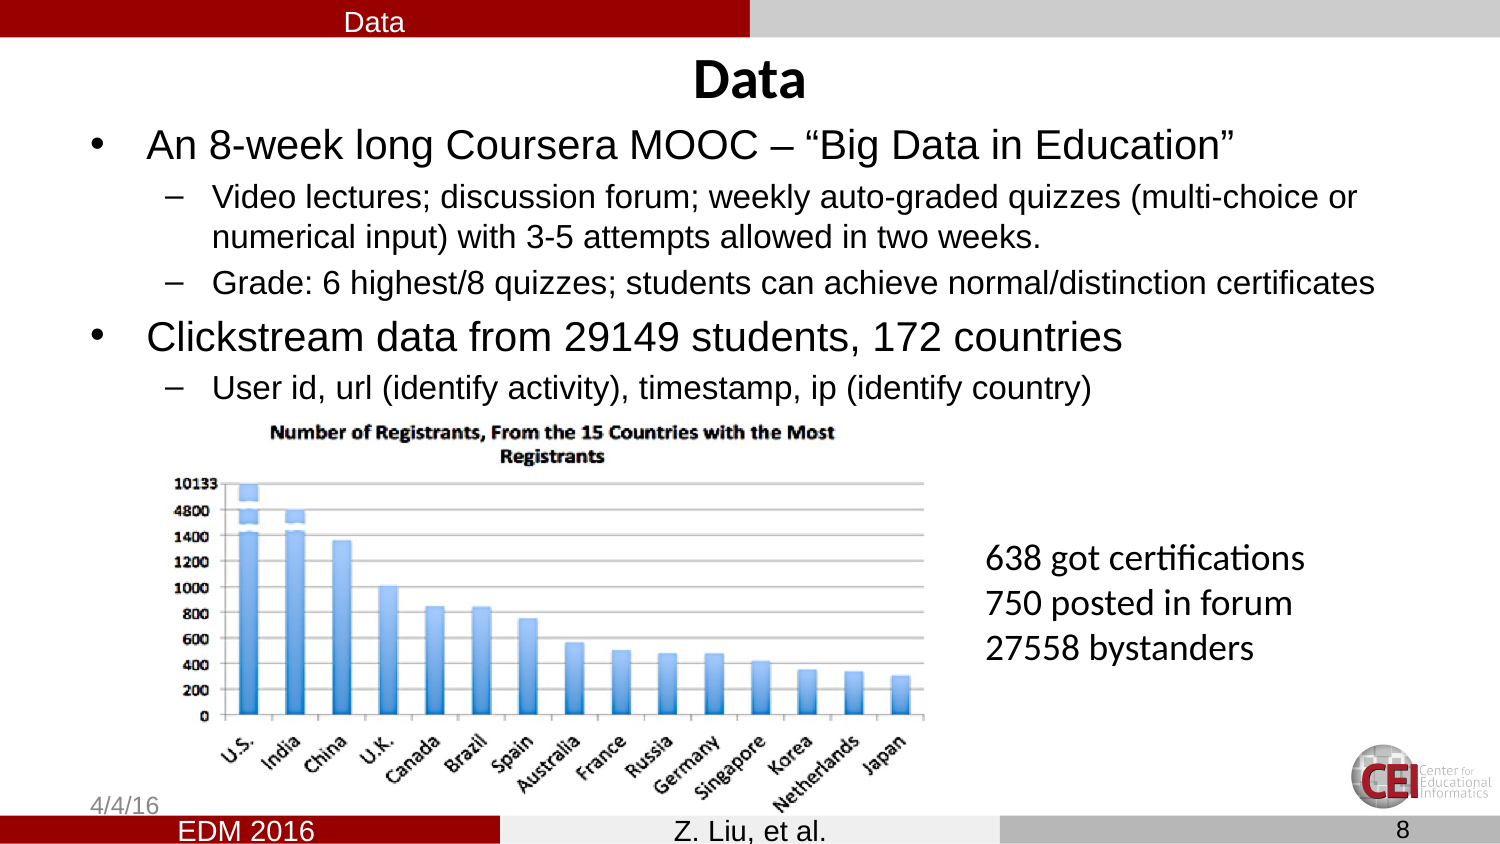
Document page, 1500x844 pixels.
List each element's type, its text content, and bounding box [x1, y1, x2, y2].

text_box EDM 2016 [0, 805, 493, 844]
text_box Data [0, 0, 749, 46]
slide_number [75, 782, 159, 805]
slide_number 8 [1074, 805, 1425, 844]
title Data [75, 8, 1425, 110]
list An 8-week long Coursera MOOC – “Big Data in Education” Video lectures; discussion forum; weekly auto-graded quizzes (multi-choice or numerical input) with 3-5 attempts allowed in two weeks. Grade: 6 highest/8 quizzes; students can achieve normal/distinction certificates Clickstream data from 29149 students, 172 countries User id, url (identify activity), timestamp, ip (identify country) [75, 110, 1425, 730]
picture [164, 409, 929, 815]
text_box 638 got certifications 750 posted in forum 27558 bystanders [970, 525, 1440, 674]
text_box Z. Liu, et al. [514, 805, 988, 844]
picture [1339, 735, 1500, 818]
